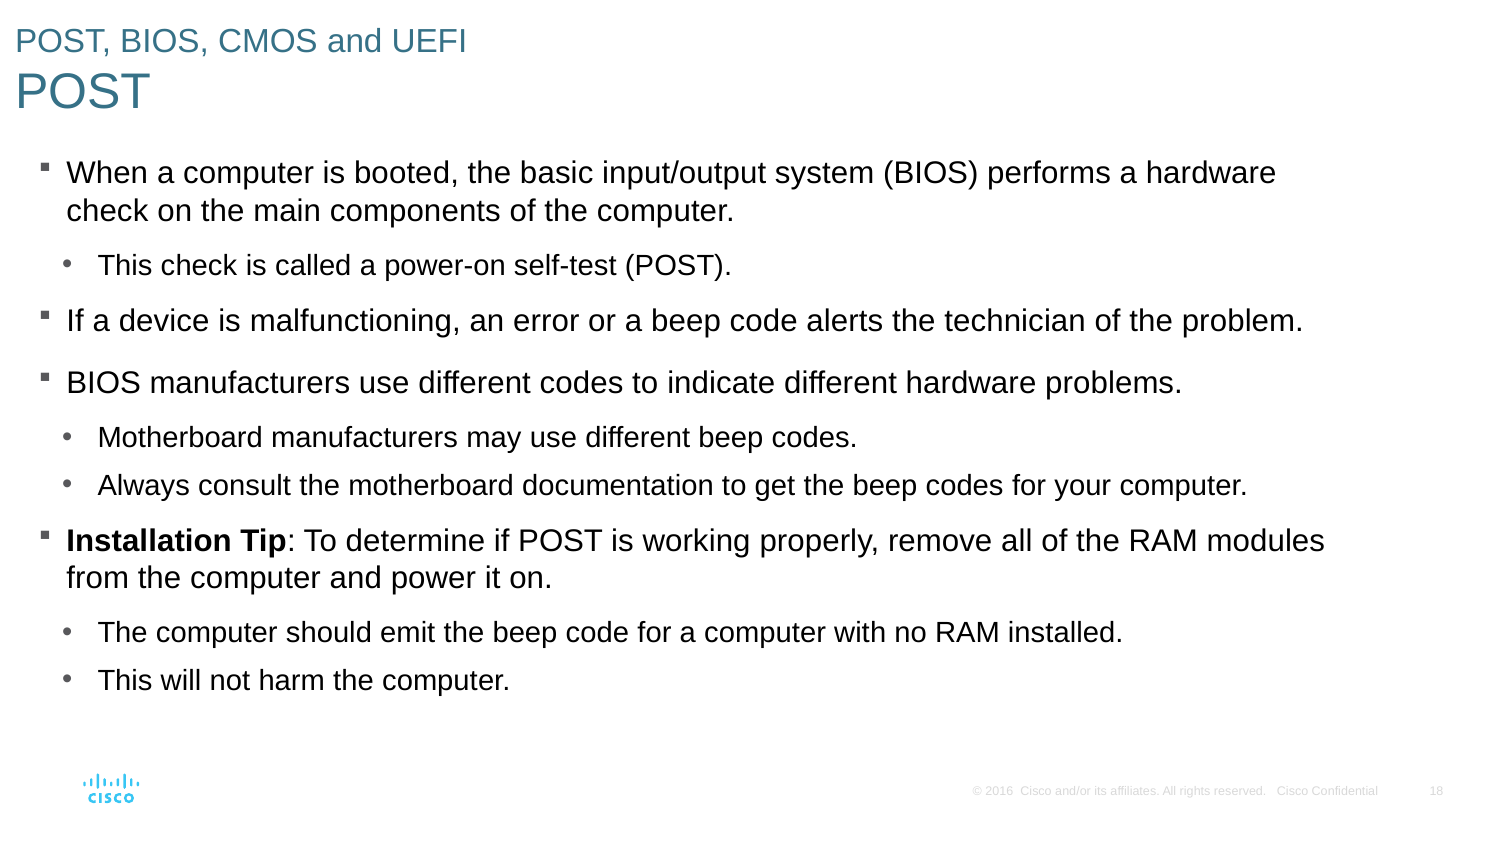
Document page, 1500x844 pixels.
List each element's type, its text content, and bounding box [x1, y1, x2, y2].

list When a computer is booted, the basic input/output system (BIOS) performs a hardware check on the main components of the computer. This check is called a power-on self-test (POST). If a device is malfunctioning, an error or a beep code alerts the technician of the problem. BIOS manufacturers use different codes to indicate different hardware problems. Motherboard manufacturers may use different beep codes. Always consult the motherboard documentation to get the beep codes for your computer. Installation Tip: To determine if POST is working properly, remove all of the RAM modules from the computer and power it on. The computer should emit the beep code for a computer with no RAM installed. This will not harm the computer. [23, 145, 1389, 799]
title POST, BIOS, CMOS and UEFI POST [0, 6, 1500, 131]
